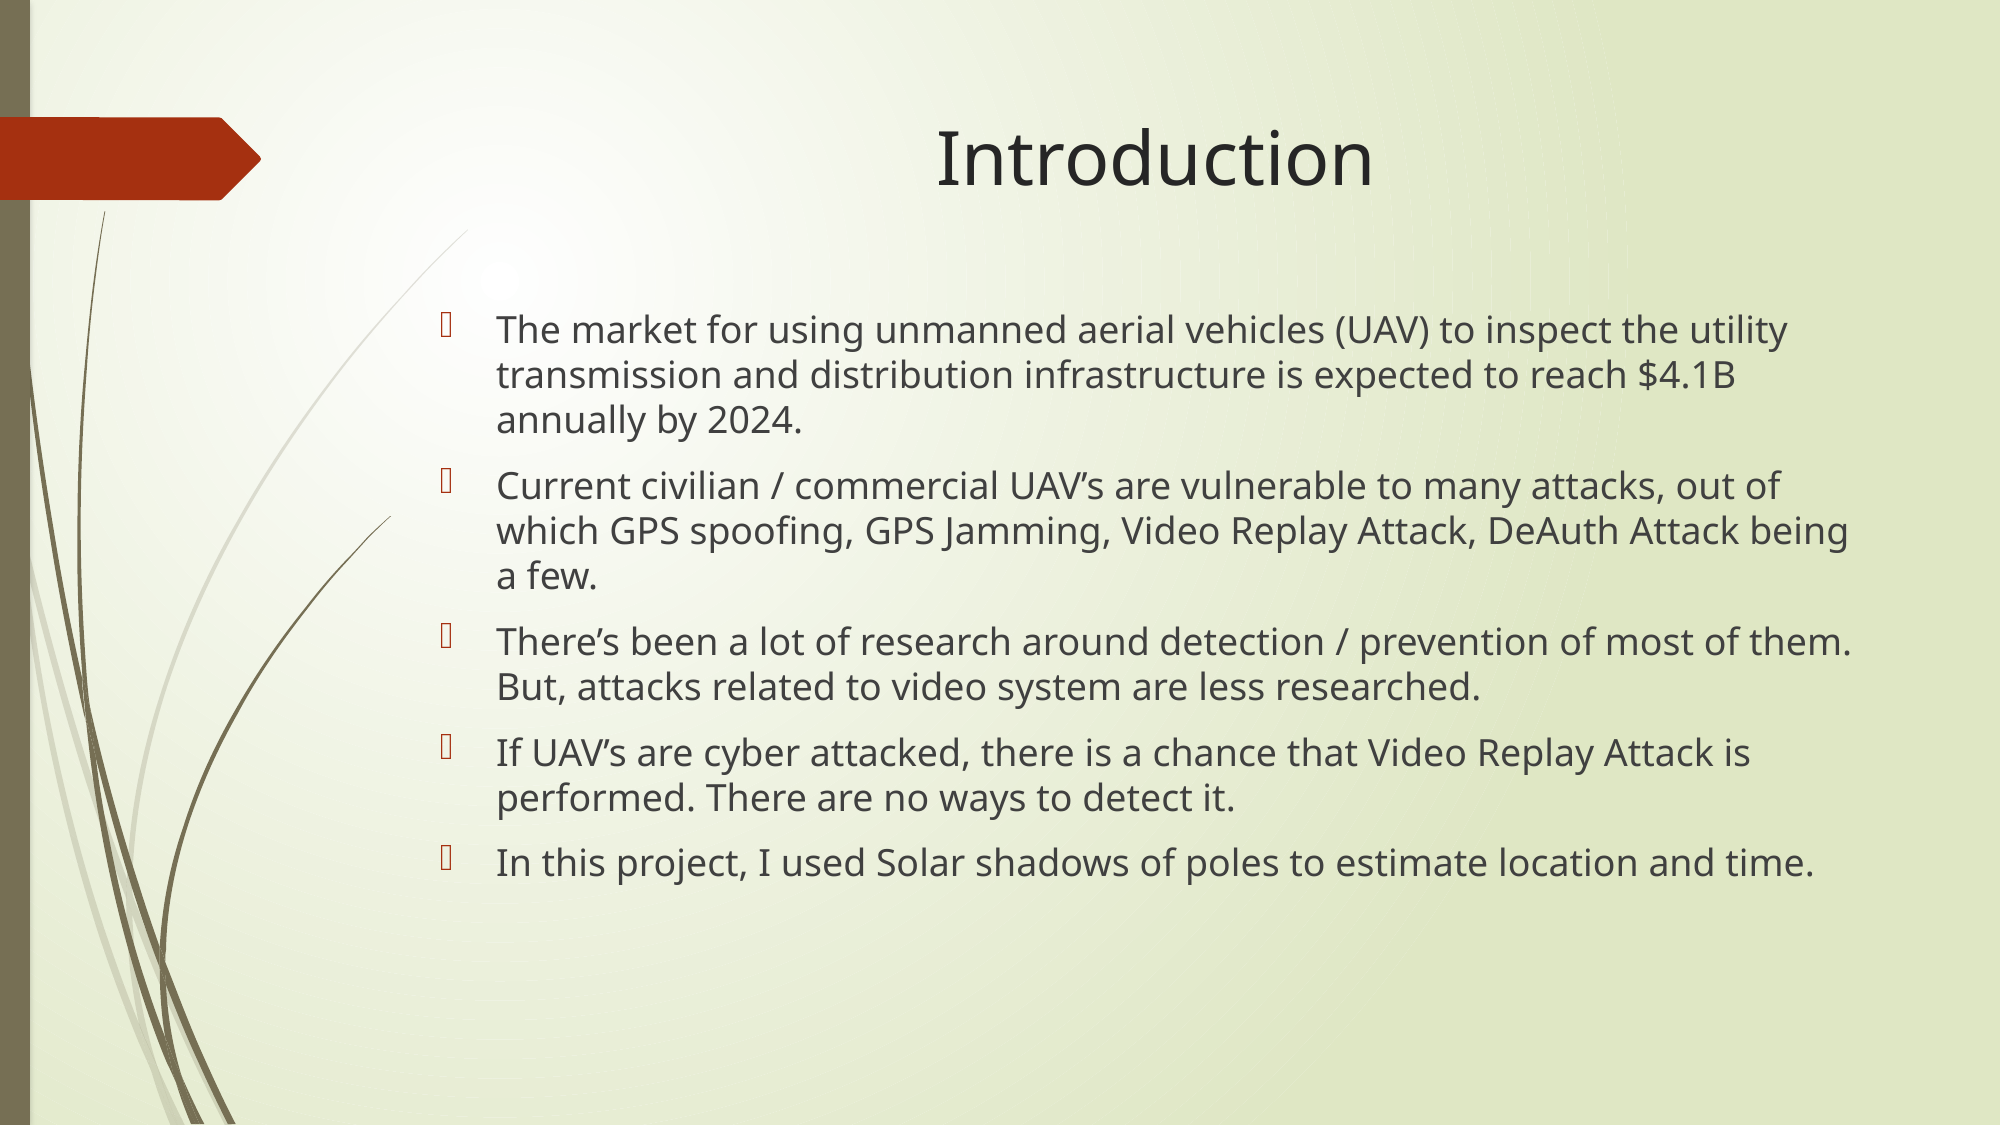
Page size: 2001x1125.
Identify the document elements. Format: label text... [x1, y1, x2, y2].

title Introduction [425, 102, 1888, 298]
list The market for using unmanned aerial vehicles (UAV) to inspect the utility transmission and distribution infrastructure is expected to reach $4.1B annually by 2024. Current civilian / commercial UAV’s are vulnerable to many attacks, out of which GPS spoofing, GPS Jamming, Video Replay Attack, DeAuth Attack being a few. There’s been a lot of research around detection / prevention of most of them. But, attacks related to video system are less researched. If UAV’s are cyber attacked, there is a chance that Video Replay Attack is performed. There are no ways to detect it. In this project, I used Solar shadows of poles to estimate location and time. [424, 298, 1888, 910]
